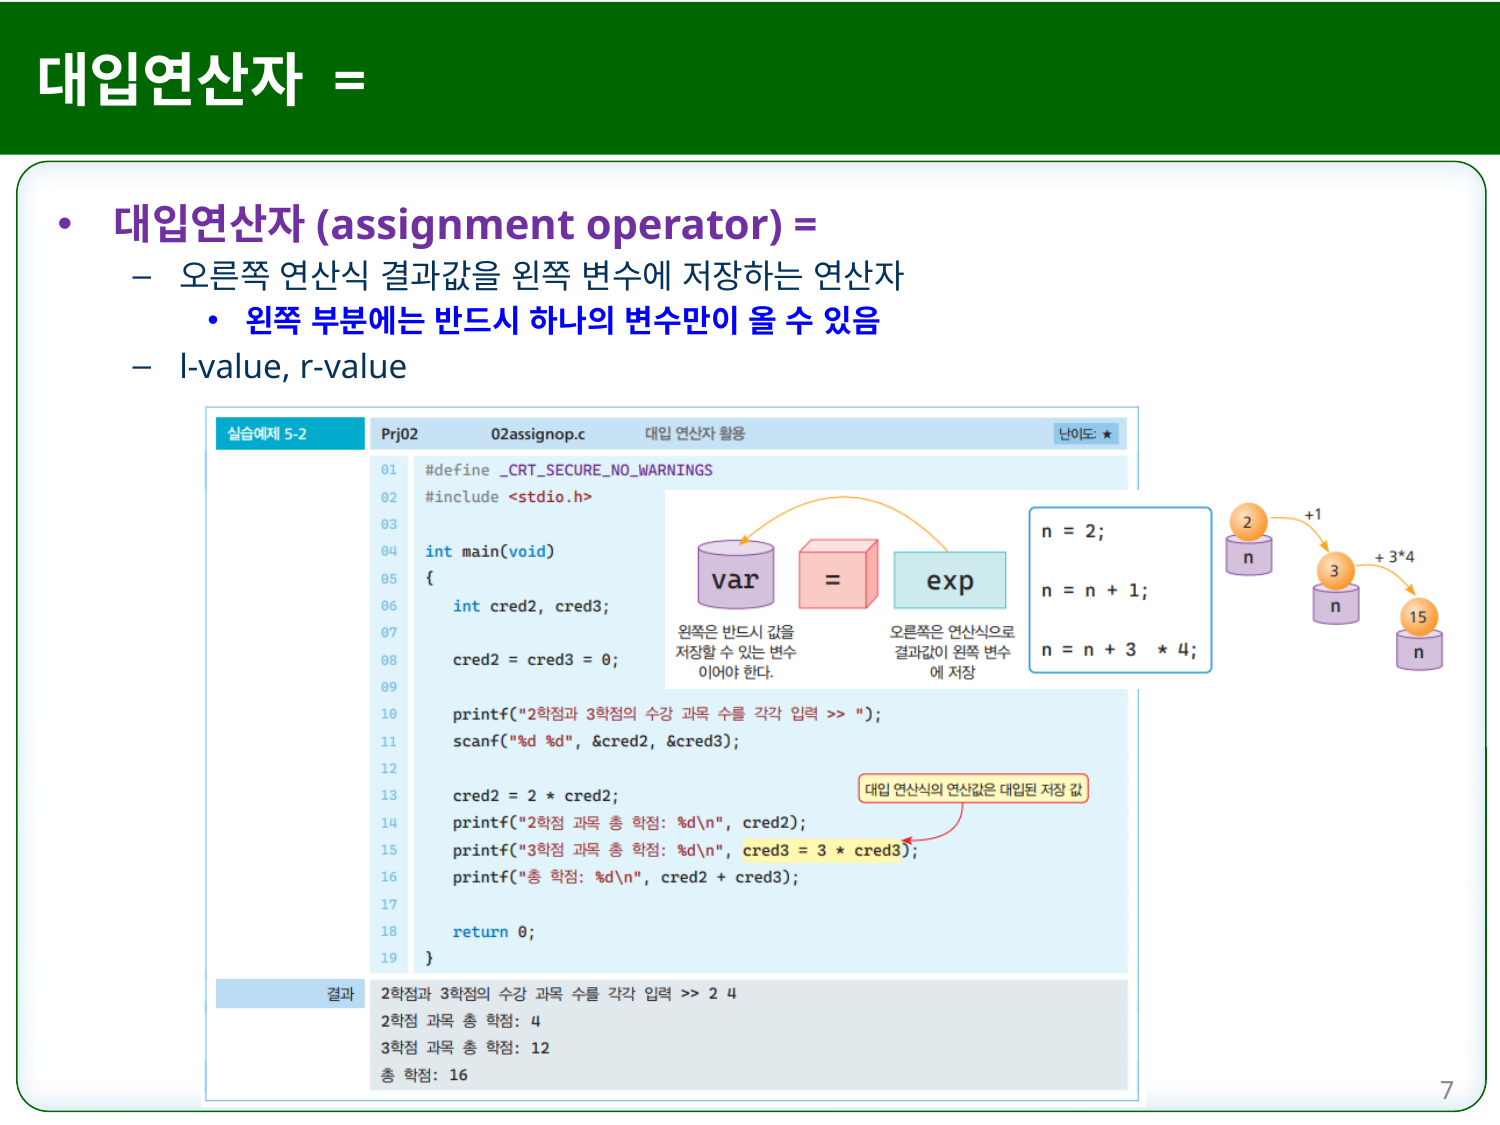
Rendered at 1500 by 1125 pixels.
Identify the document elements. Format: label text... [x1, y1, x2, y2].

picture [200, 401, 1449, 1108]
slide_number 7 [1149, 1071, 1470, 1112]
list 대입연산자(assignment operator) = 오른쪽 연산식 결과값을 왼쪽 변수에 저장하는 연산자 왼쪽 부분에는 반드시 하나의 변수만이 올 수 있음 l-value, r-value [42, 190, 1454, 1065]
title 대입연산자 = [21, 40, 1476, 115]
